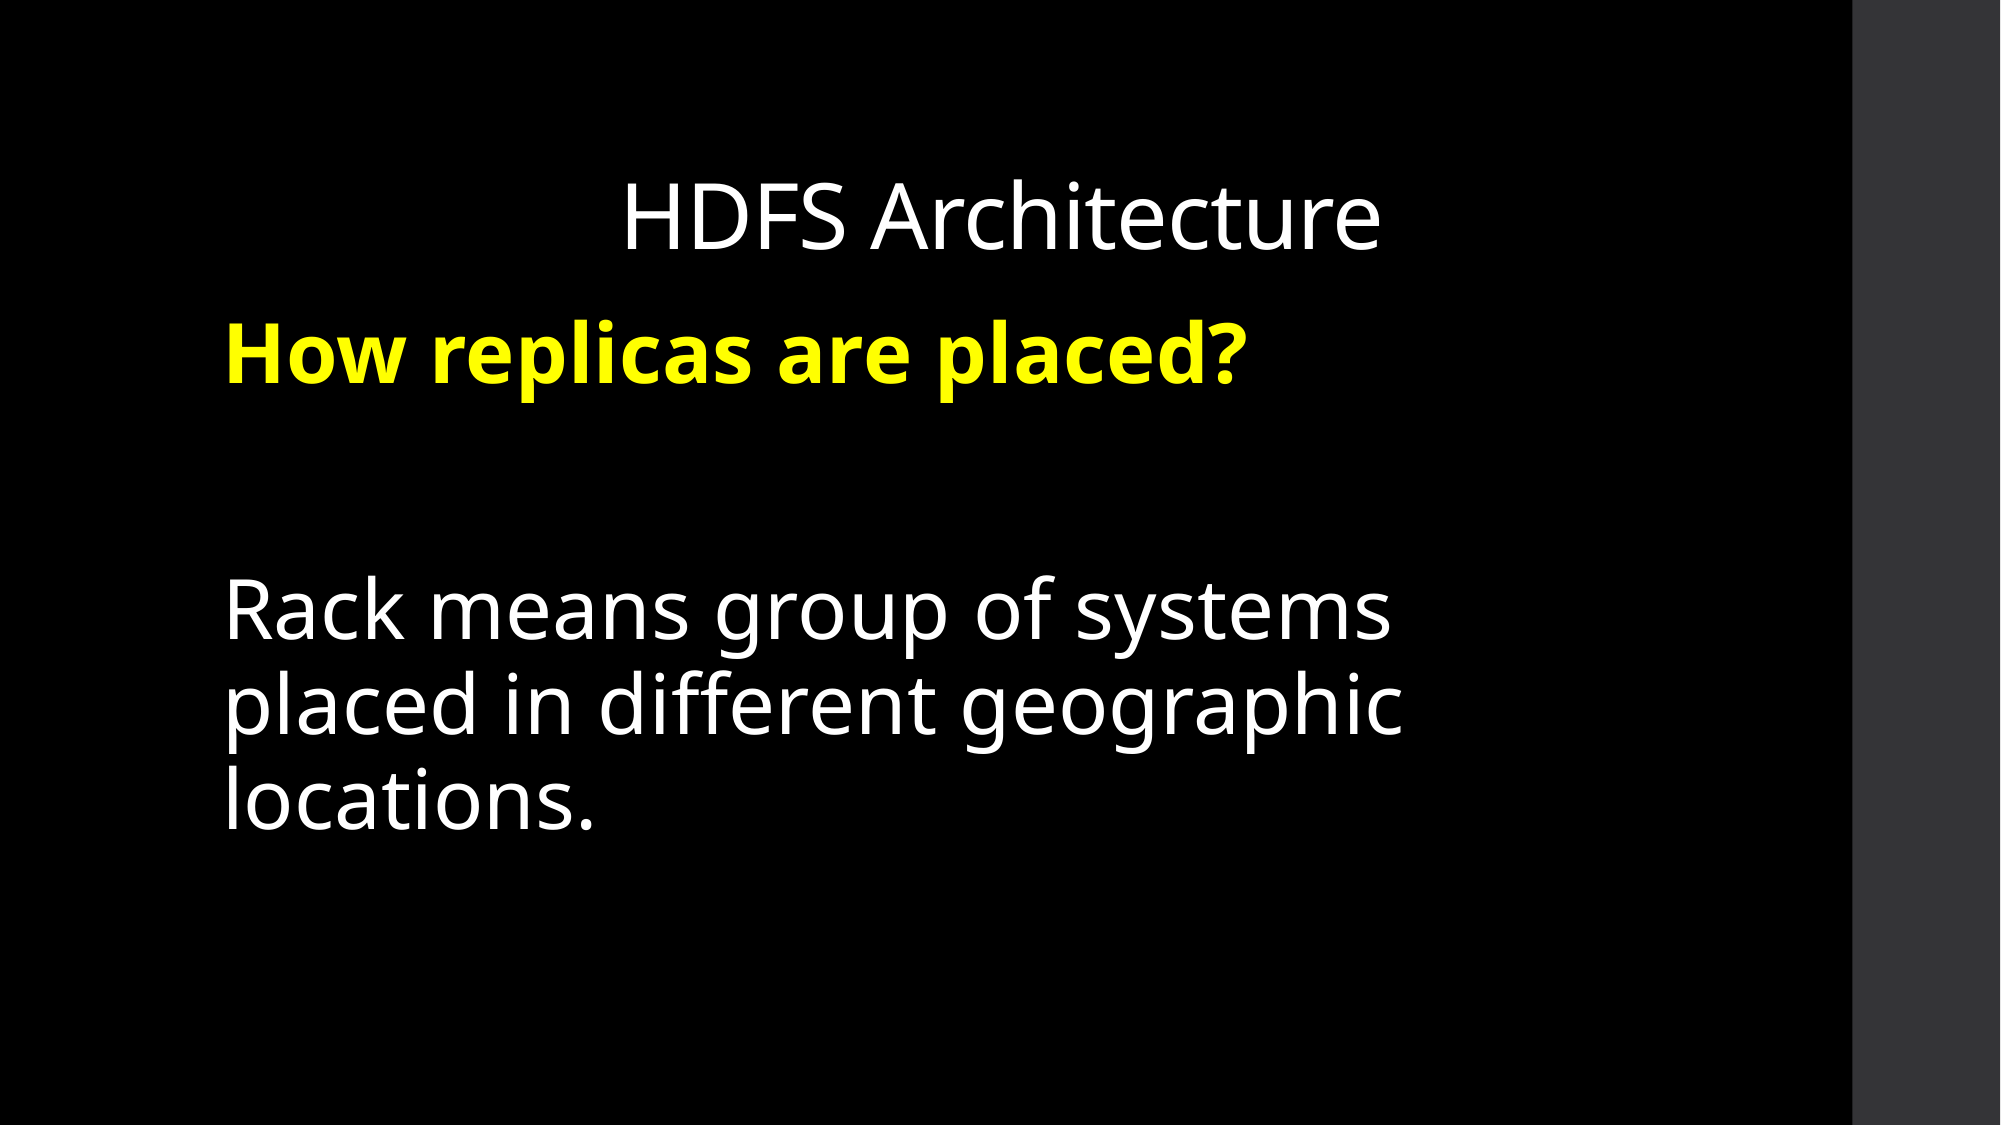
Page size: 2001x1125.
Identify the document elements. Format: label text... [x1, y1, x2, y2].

list How replicas are placed? Rack means group of systems placed in different geographic locations. [206, 299, 1617, 1014]
title HDFS Architecture [206, 60, 1797, 278]
